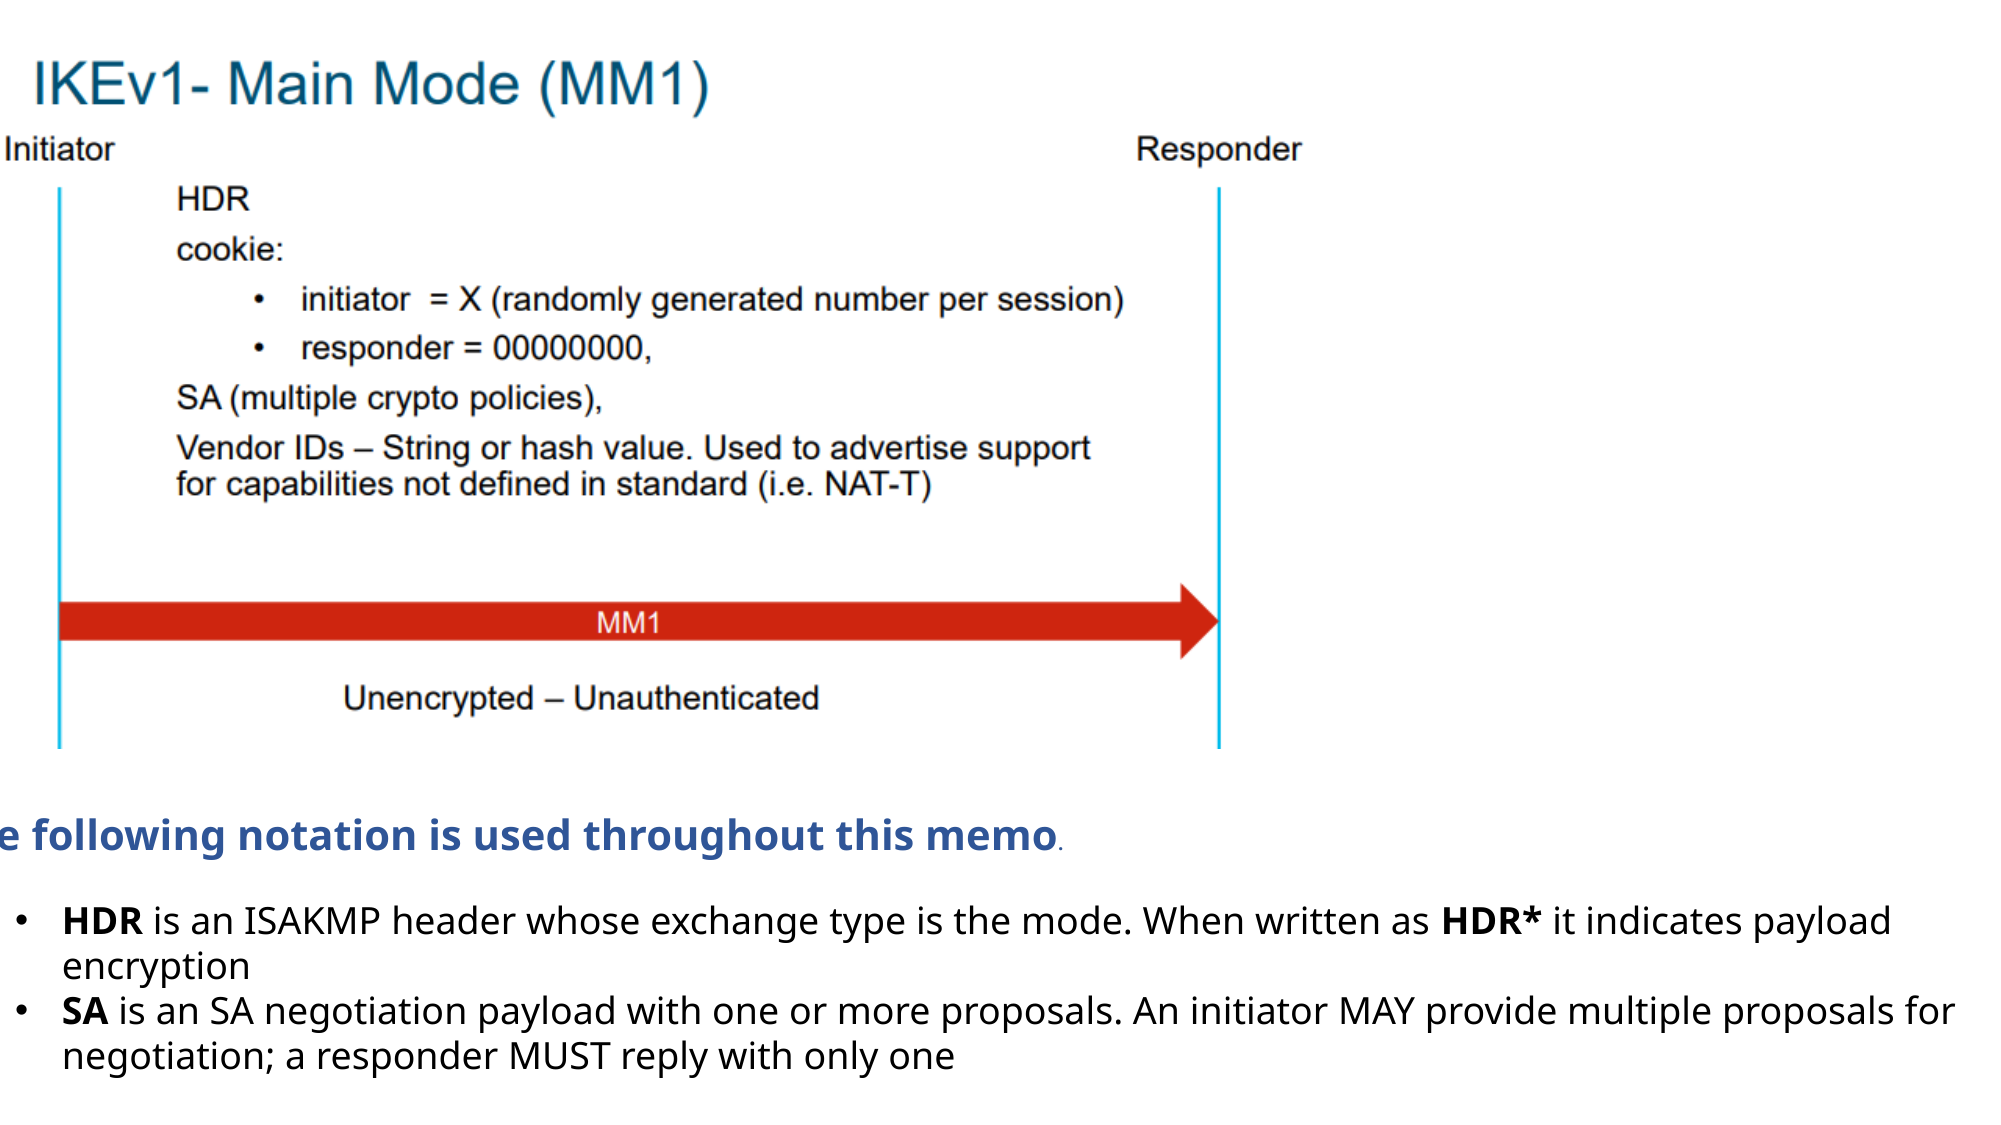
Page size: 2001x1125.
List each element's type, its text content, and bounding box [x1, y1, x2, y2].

text_box HDR is an ISAKMP header whose exchange type is the mode. When written as HDR* it indicates payload encryption SA is an SA negotiation payload with one or more proposals. An initiator MAY provide multiple proposals for negotiation; a responder MUST reply with only one [0, 896, 2000, 1125]
picture [0, 31, 1318, 749]
text_box The following notation is used throughout this memo. [0, 808, 1085, 859]
